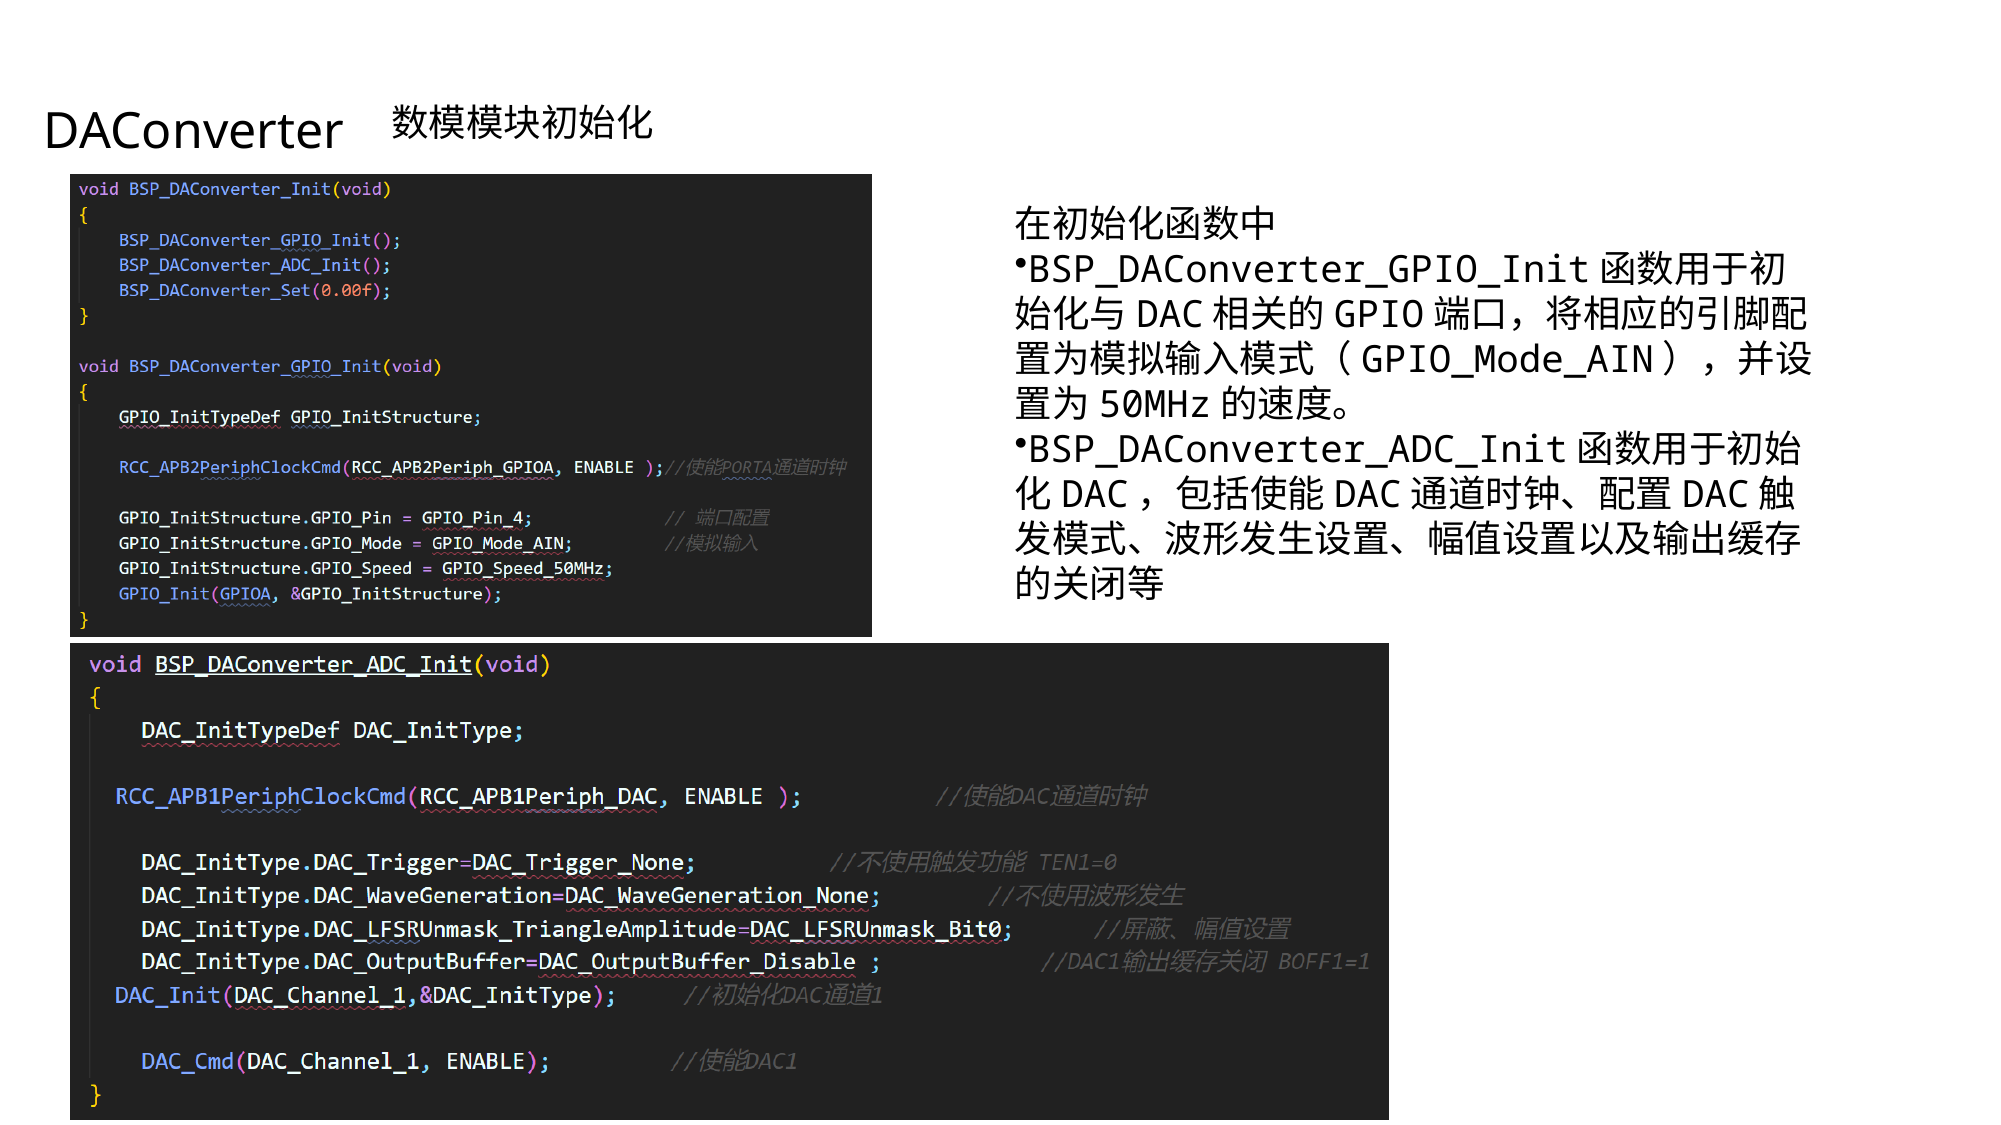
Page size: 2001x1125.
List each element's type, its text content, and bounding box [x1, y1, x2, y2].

text_box 在初始化函数中 BSP_DAConverter_GPIO_Init函数用于初始化与DAC相关的GPIO端口，将相应的引脚配置为模拟输入模式（GPIO_Mode_AIN），并设置为50MHz的速度。 BSP_DAConverter_ADC_Init函数用于初始化DAC，包括使能DAC通道时钟、配置DAC触发模式、波形发生设置、幅值设置以及输出缓存的关闭等 [999, 193, 1831, 658]
text_box DAConverter [29, 91, 360, 166]
picture [70, 643, 1389, 1120]
text_box 数模模块初始化 [376, 91, 1057, 151]
picture [70, 174, 872, 637]
